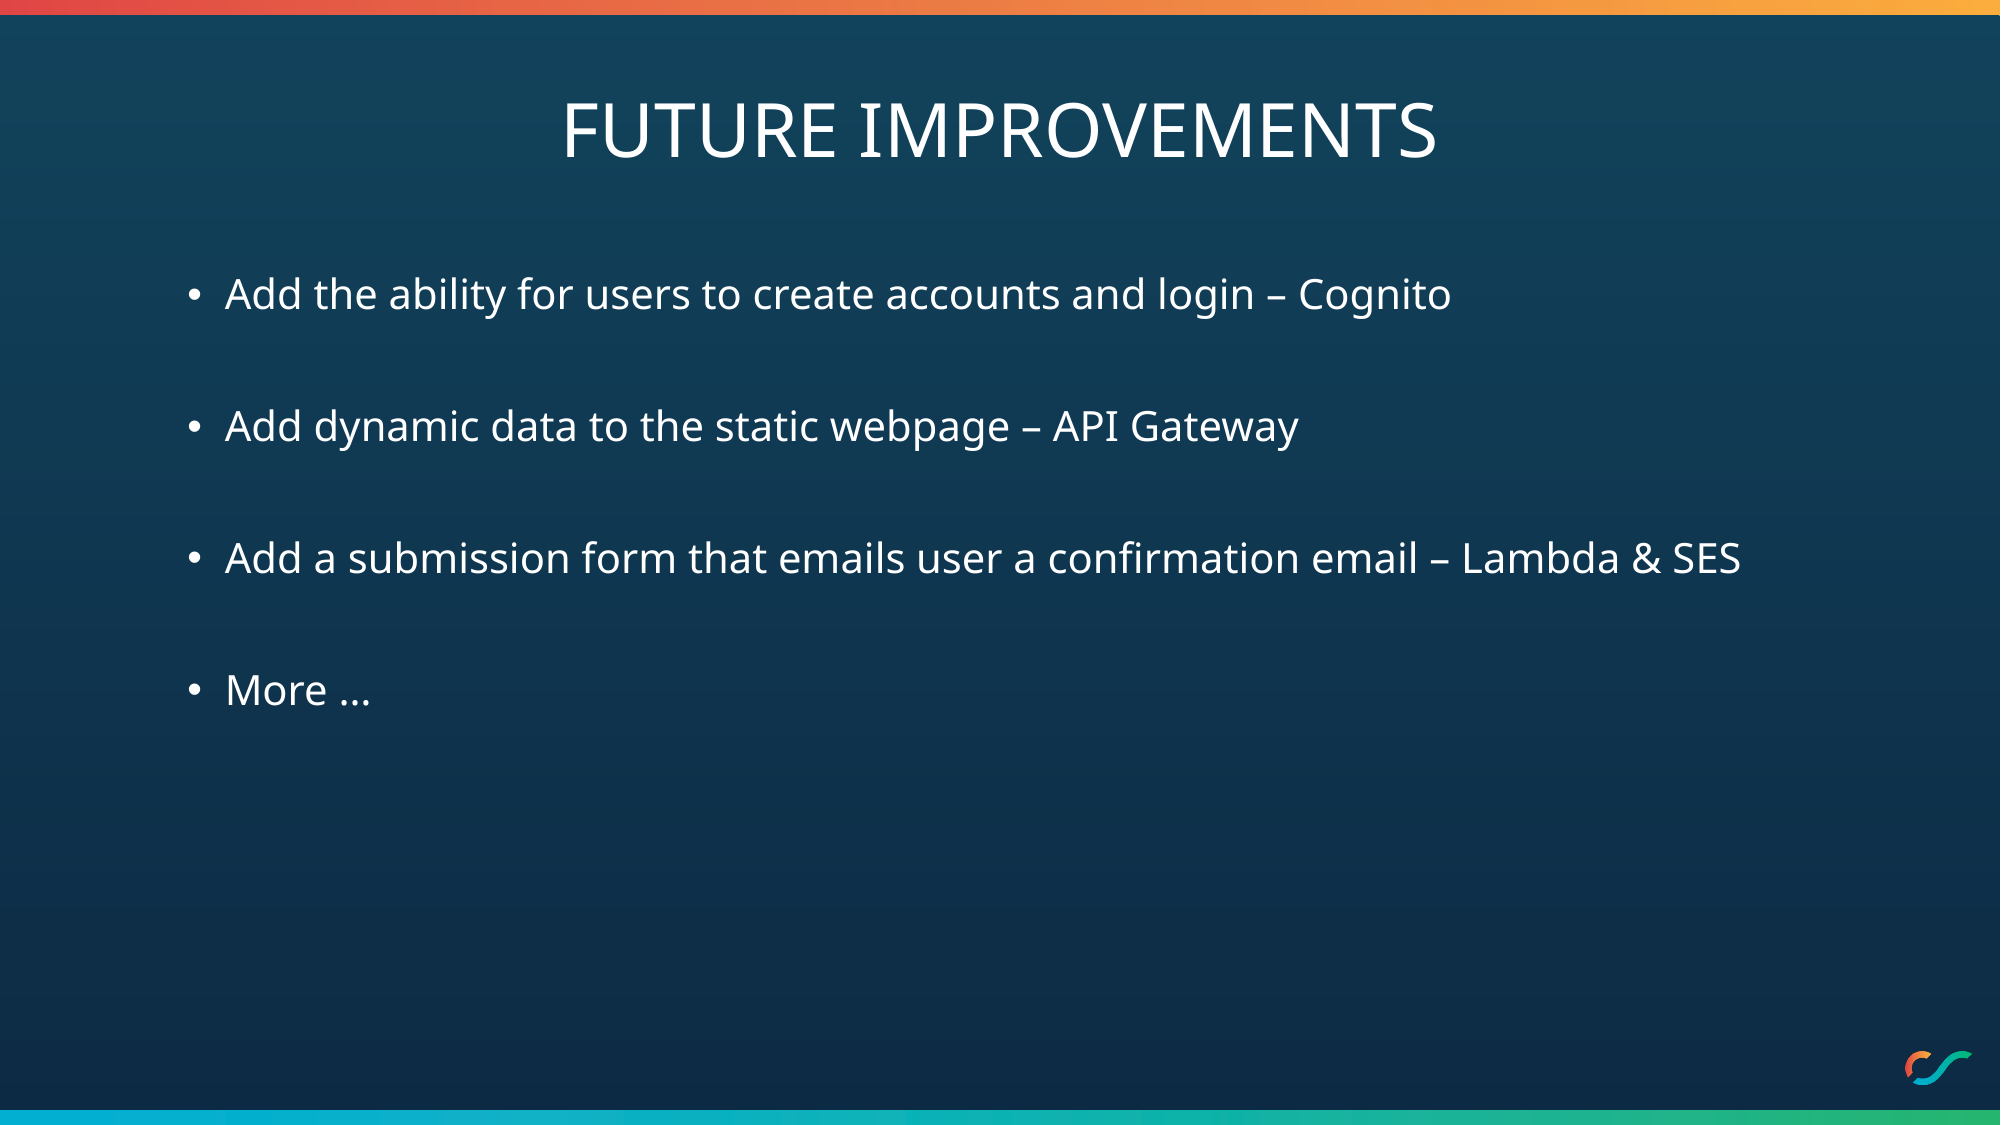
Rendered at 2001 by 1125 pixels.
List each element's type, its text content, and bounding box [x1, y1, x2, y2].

picture [0, 0, 2000, 16]
picture [1896, 1041, 1982, 1095]
picture [0, 1110, 2000, 1125]
title Future Improvements [137, 66, 1863, 201]
list Add the ability for users to create accounts and login – Cognito Add dynamic data to the static webpage – API Gateway Add a submission form that emails user a confirmation email – Lambda & SES More … [172, 266, 1898, 1020]
